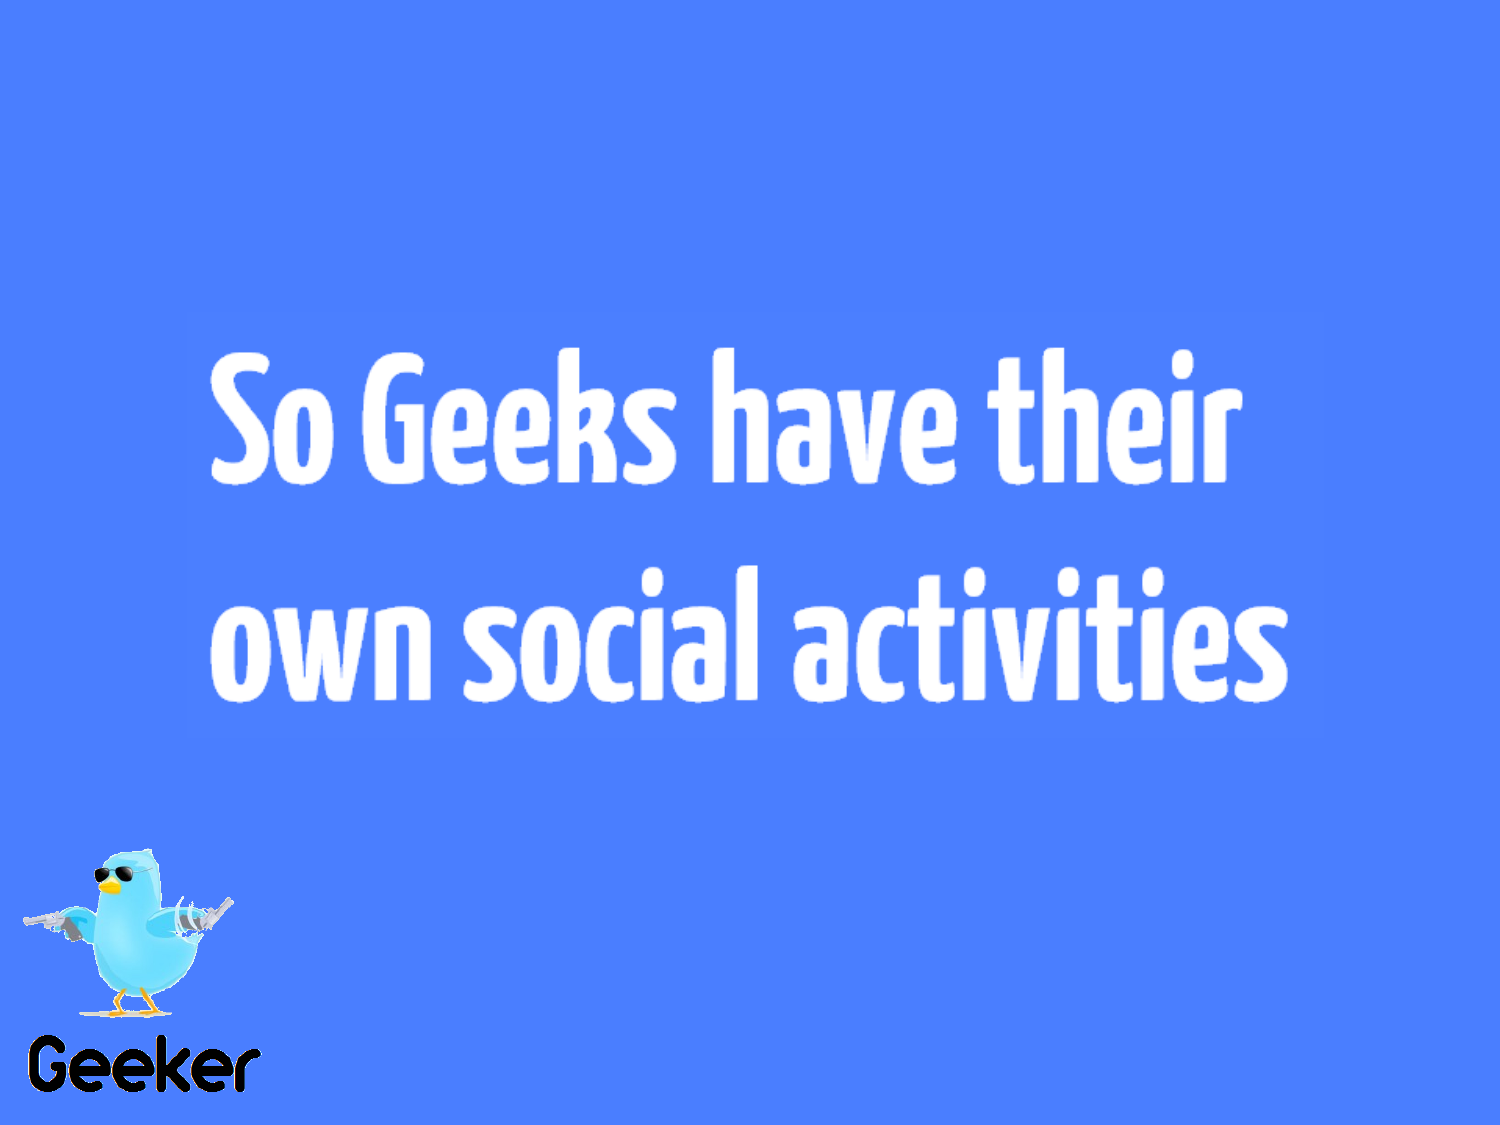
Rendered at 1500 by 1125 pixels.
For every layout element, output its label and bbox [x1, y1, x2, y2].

picture [0, 837, 276, 1099]
picture [187, 312, 1324, 738]
